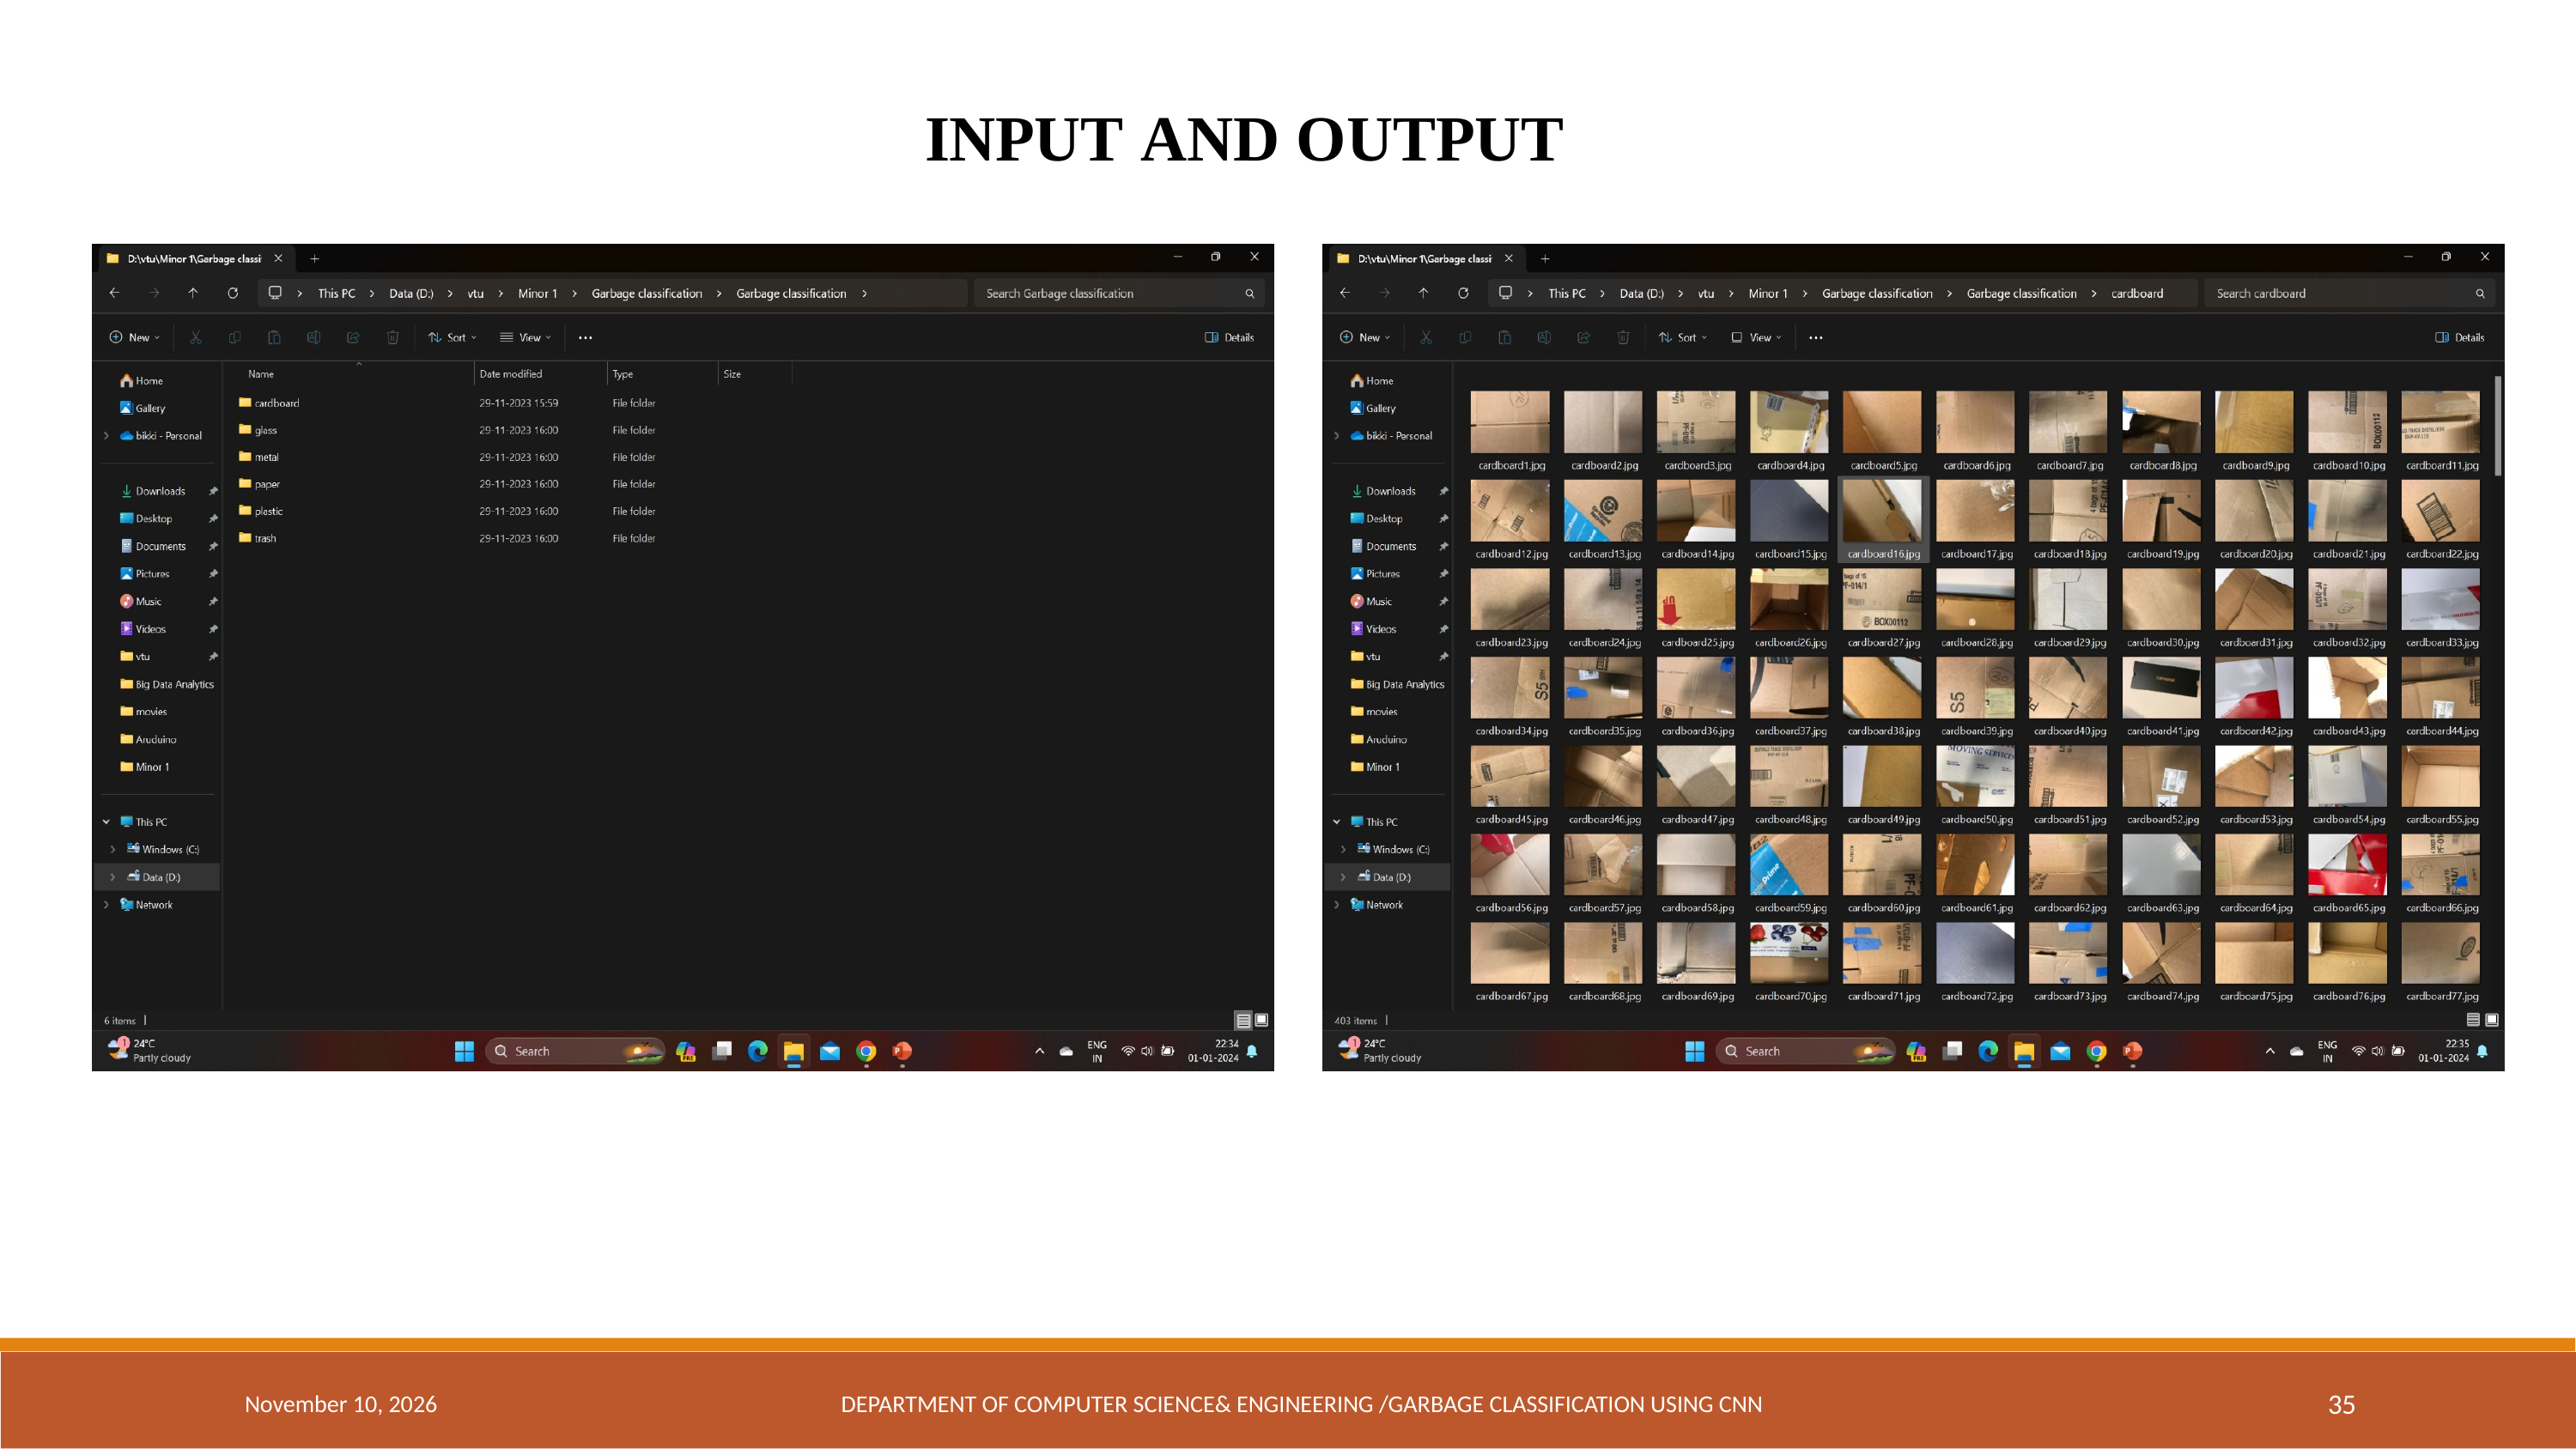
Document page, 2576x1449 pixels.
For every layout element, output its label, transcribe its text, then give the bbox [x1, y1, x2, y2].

picture [91, 243, 1274, 1071]
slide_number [232, 1364, 755, 1442]
slide_number 35 [2092, 1364, 2369, 1442]
text_box INPUT AND OUTPUT [910, 90, 1577, 181]
footer DEPARTMENT OF COMPUTER SCIENCE& ENGINEERING /GARBAGE CLASSIFICATION USING CNN [779, 1364, 1826, 1442]
picture [1321, 243, 2506, 1071]
